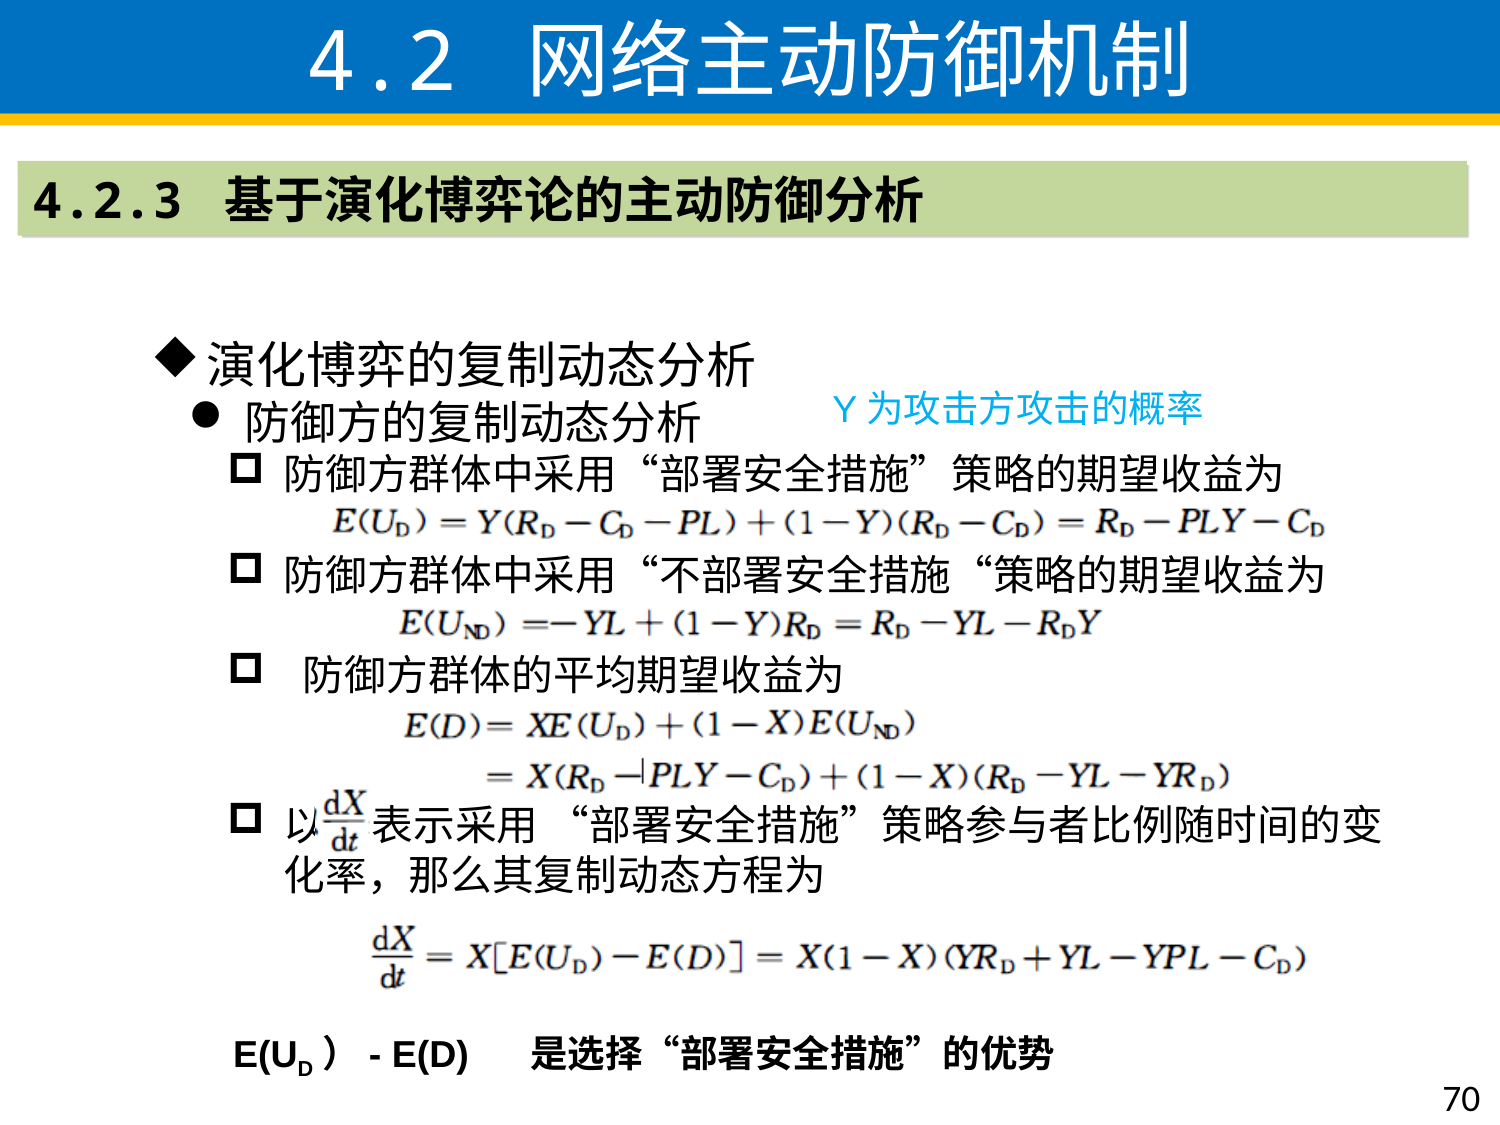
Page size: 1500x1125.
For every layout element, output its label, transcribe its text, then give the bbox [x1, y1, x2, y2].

text_box 70 [1427, 1066, 1499, 1125]
picture [368, 918, 1316, 999]
title 4.2 网络主动防御机制 [0, 0, 1500, 114]
picture [327, 497, 1335, 543]
picture [395, 604, 1108, 641]
text_box 4.2.3 基于演化博弈论的主动防御分析 [17, 160, 1467, 236]
picture [315, 781, 371, 859]
picture [399, 709, 1234, 795]
text_box Y为攻击方攻击的概率 [817, 377, 1219, 438]
text_box 演化博弈的复制动态分析 防御方的复制动态分析 防御方群体中采用“部署安全措施”策略的期望收益为 防御方群体中采用“不部署安全措施“策略的期望收益为 防御方群体的平均期望收益为 以 表示采用 “部署安全措施”策略参与者比例随时间的变化率，那么其复制动态方程为 [135, 325, 1412, 956]
text_box E(UD）- E(D) 是选择“部署安全措施”的优势 [218, 1022, 1204, 1088]
